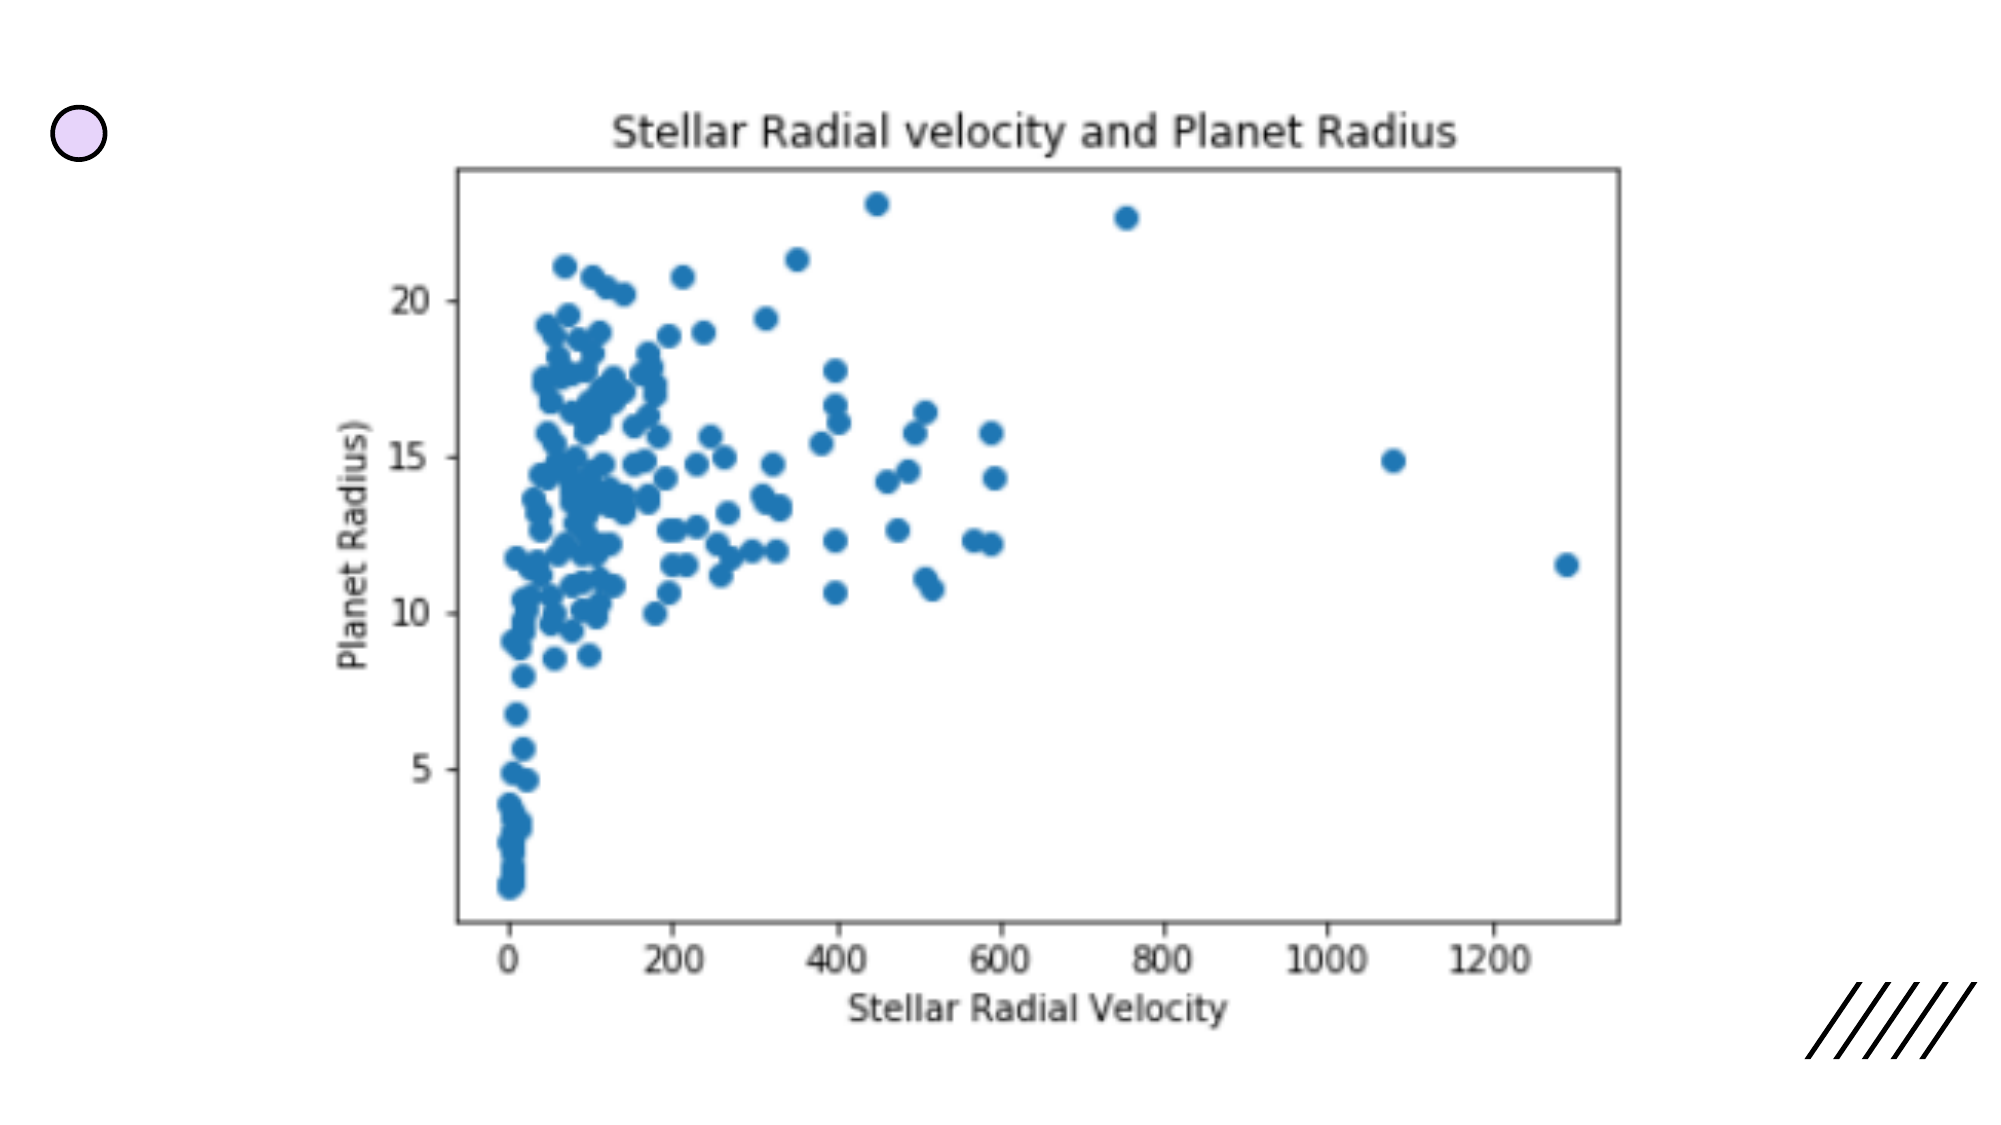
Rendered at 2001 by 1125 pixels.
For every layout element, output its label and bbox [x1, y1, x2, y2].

list [242, 32, 1758, 1093]
